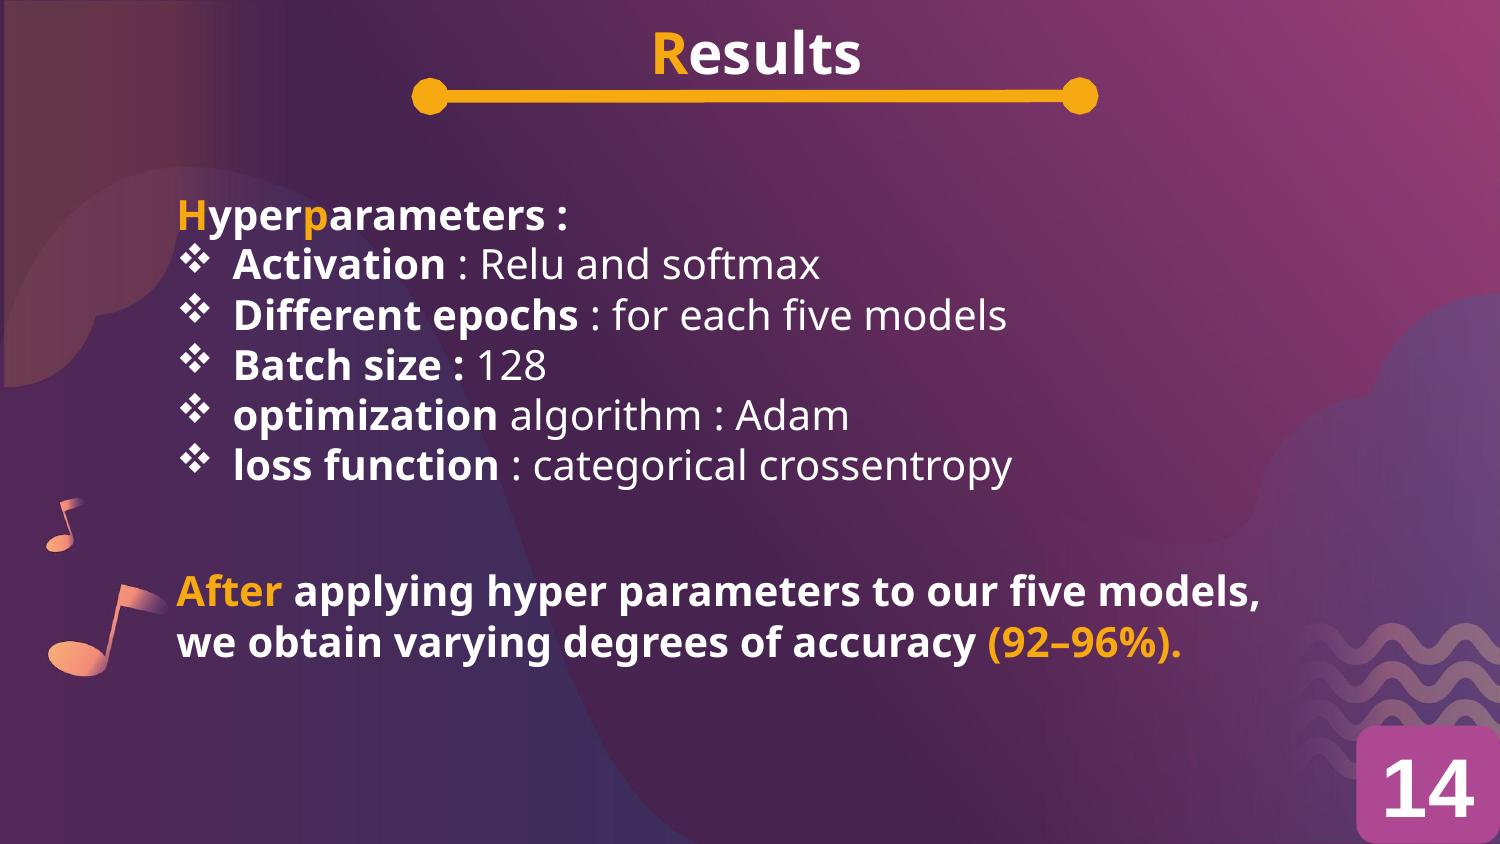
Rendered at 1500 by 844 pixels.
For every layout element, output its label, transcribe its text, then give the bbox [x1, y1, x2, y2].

subtitle Hyperparameters : Activation : Relu and softmax Different epochs : for each five models Batch size : 128 optimization algorithm : Adam loss function : categorical crossentropy [161, 199, 1331, 528]
text_box 14 [1354, 723, 1500, 844]
text_box After applying hyper parameters to our five models, we obtain varying degrees of accuracy (92–96%). [161, 543, 1331, 687]
picture [1491, 835, 1500, 844]
title Results [125, 1, 1387, 95]
picture [0, 0, 1500, 844]
